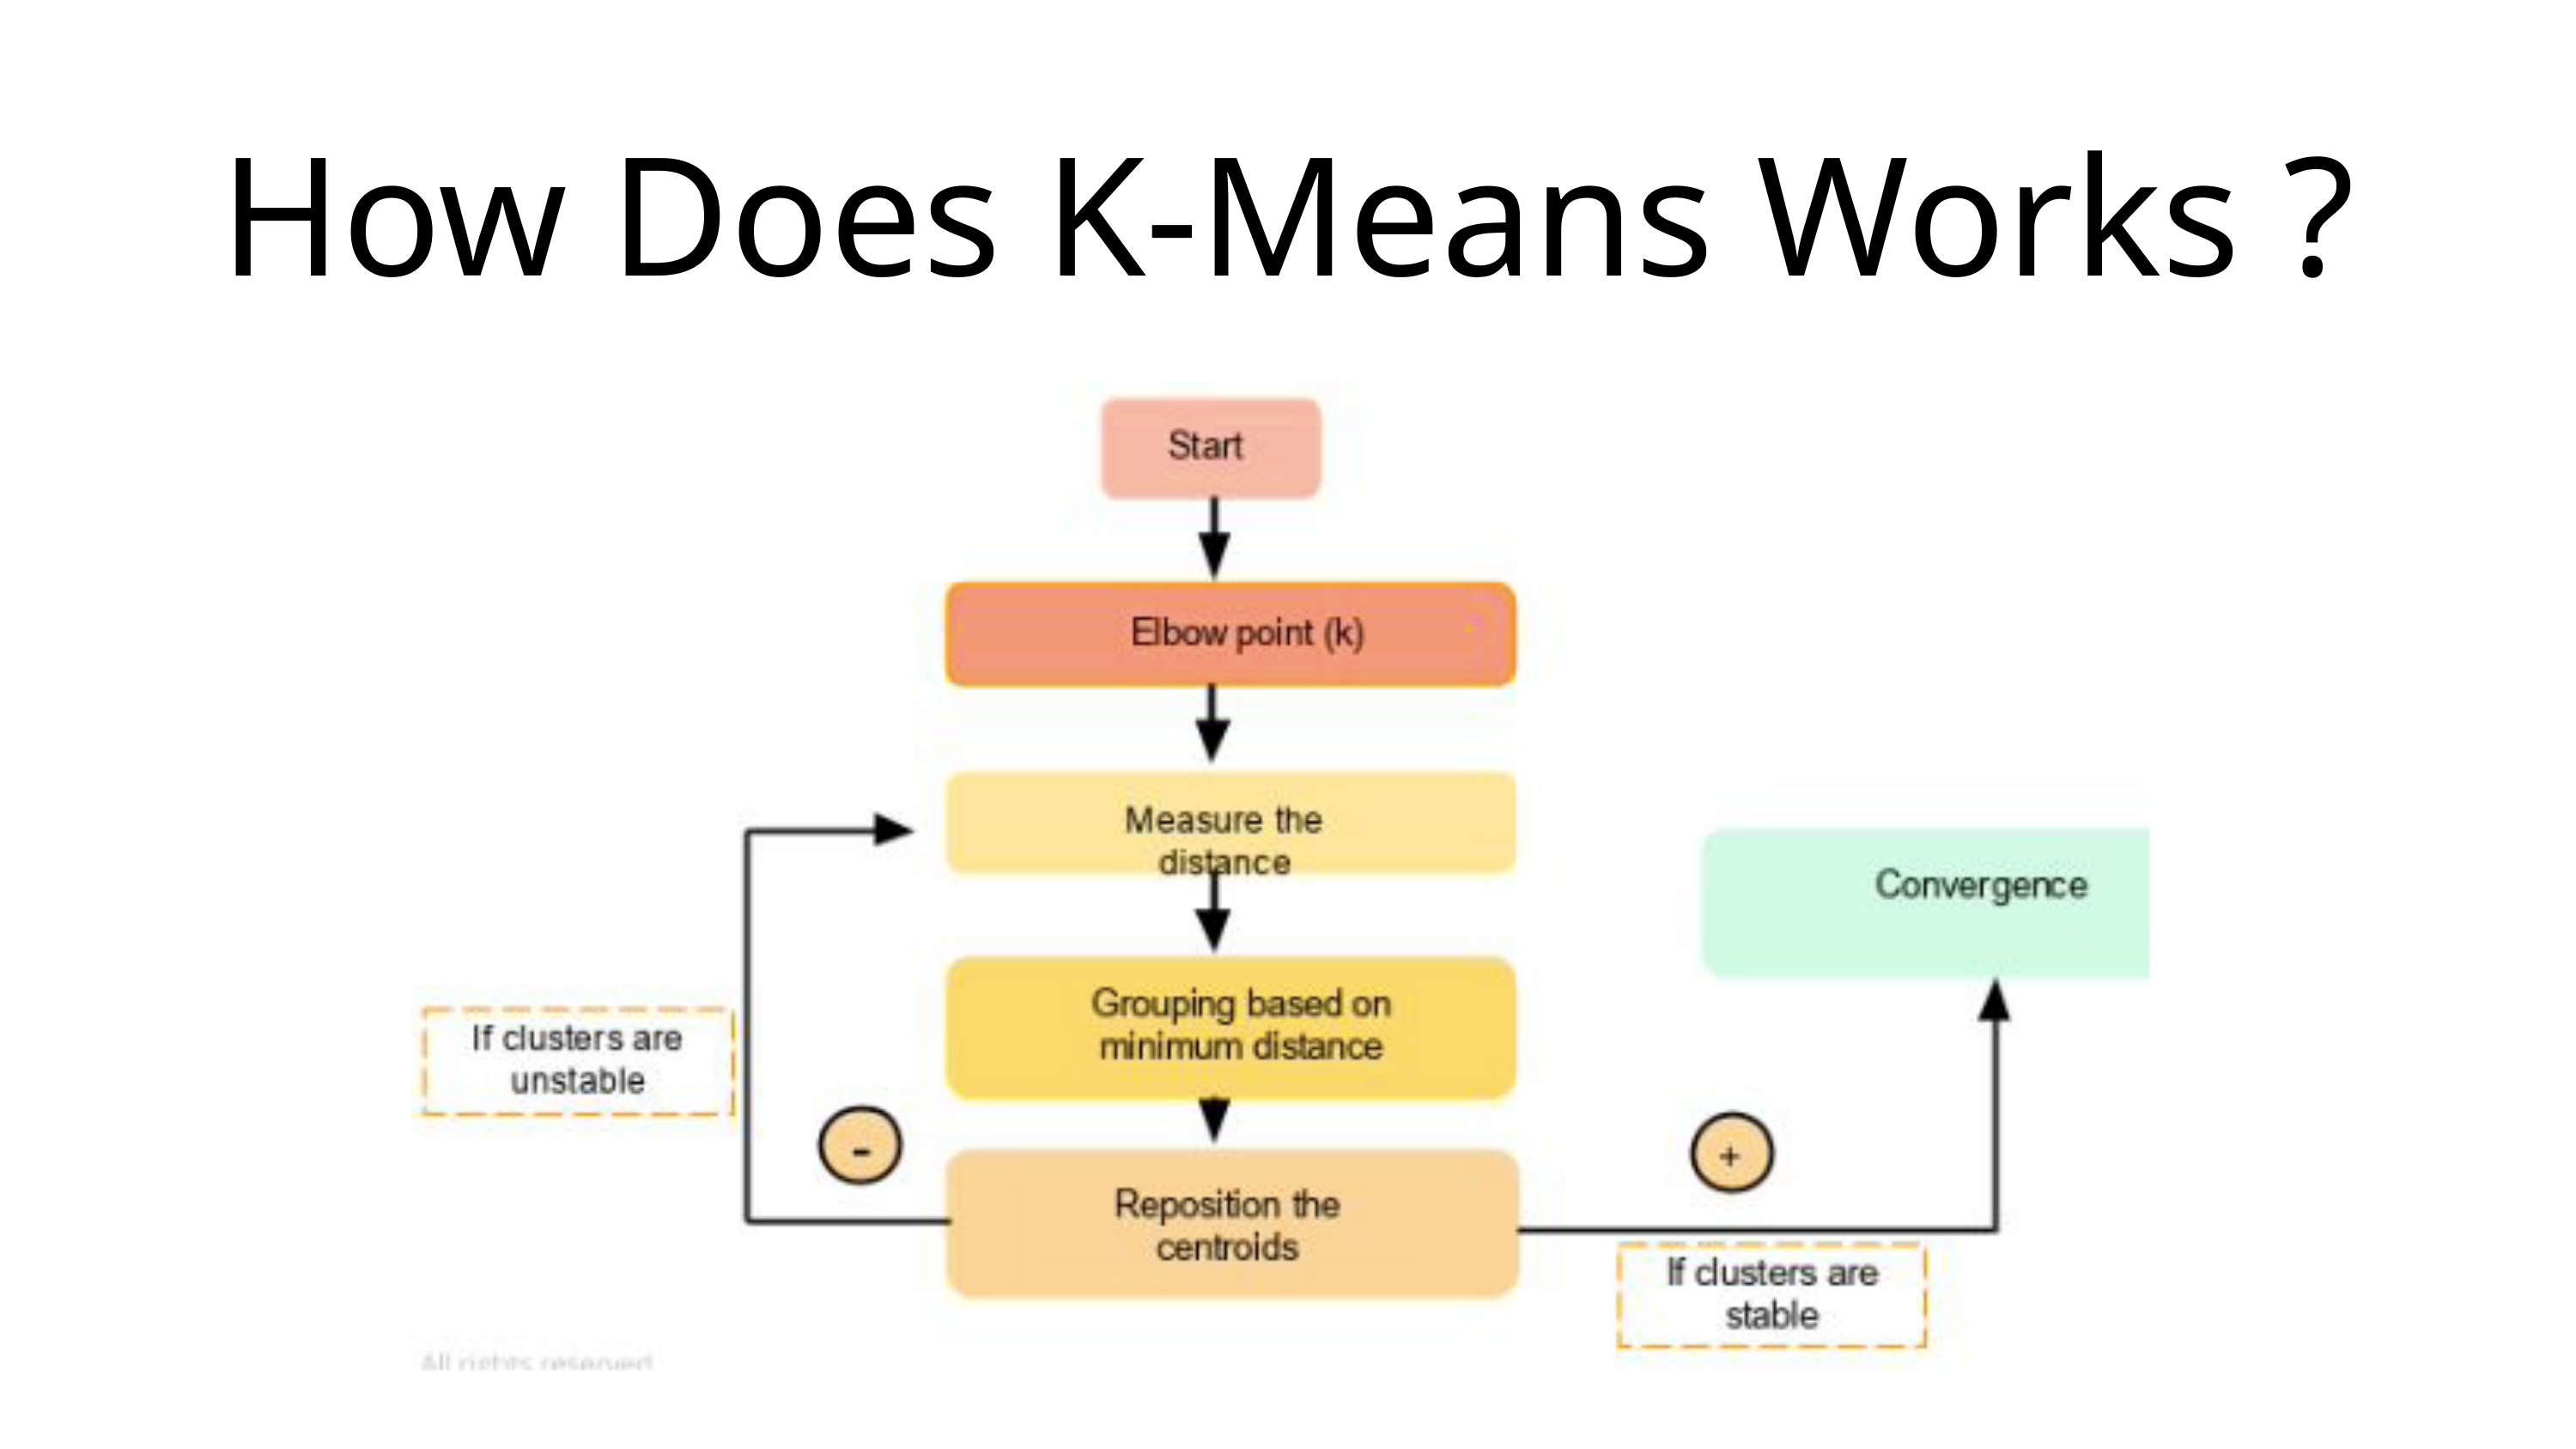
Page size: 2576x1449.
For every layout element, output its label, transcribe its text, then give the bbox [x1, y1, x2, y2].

picture [319, 298, 2257, 1403]
text_box How Does K-Means Works ? [196, 78, 2380, 309]
